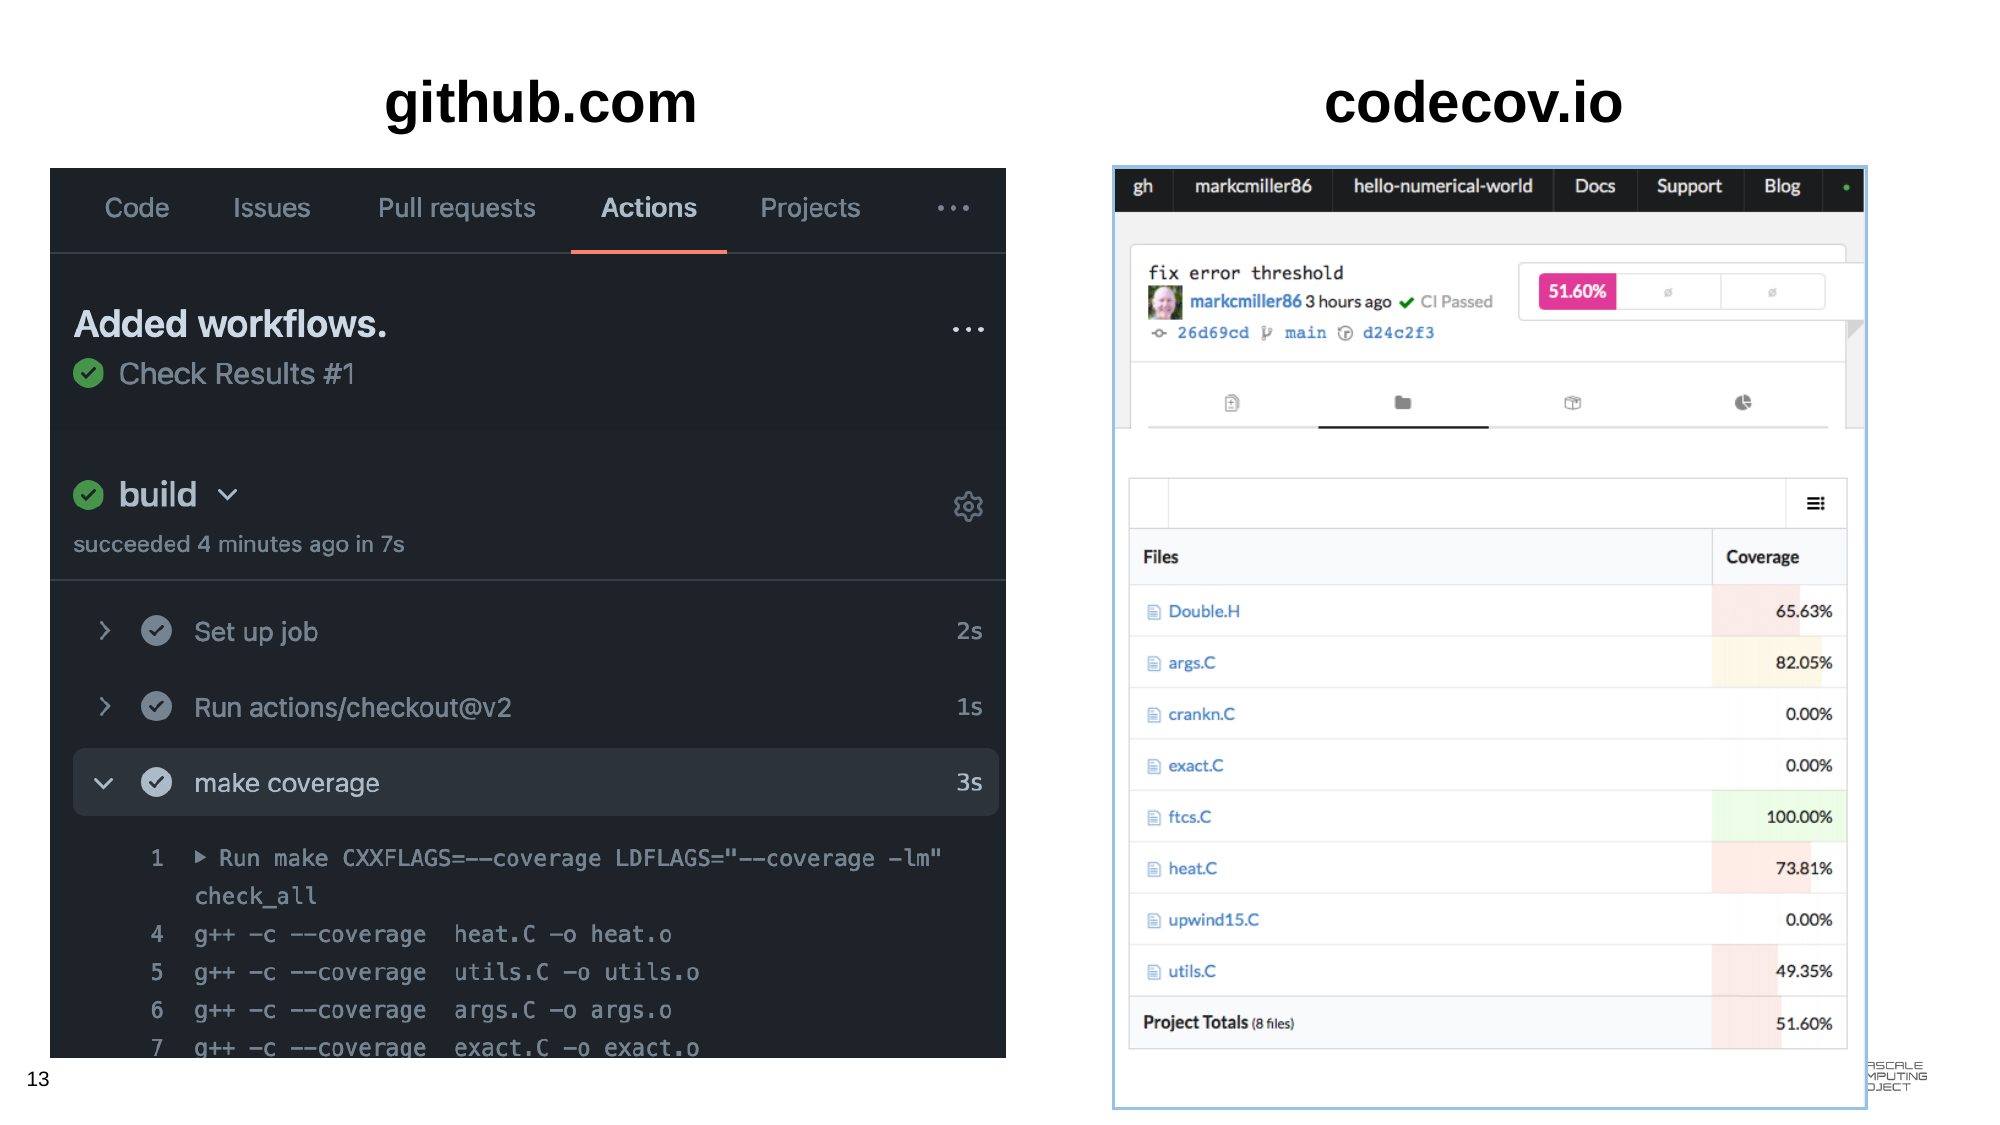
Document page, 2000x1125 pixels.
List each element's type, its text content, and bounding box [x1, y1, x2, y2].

picture [1868, 1042, 1927, 1108]
text_box codecov.io [1288, 67, 1660, 139]
picture [50, 168, 1007, 1058]
title github.com [284, 67, 798, 139]
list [1114, 168, 1865, 1107]
